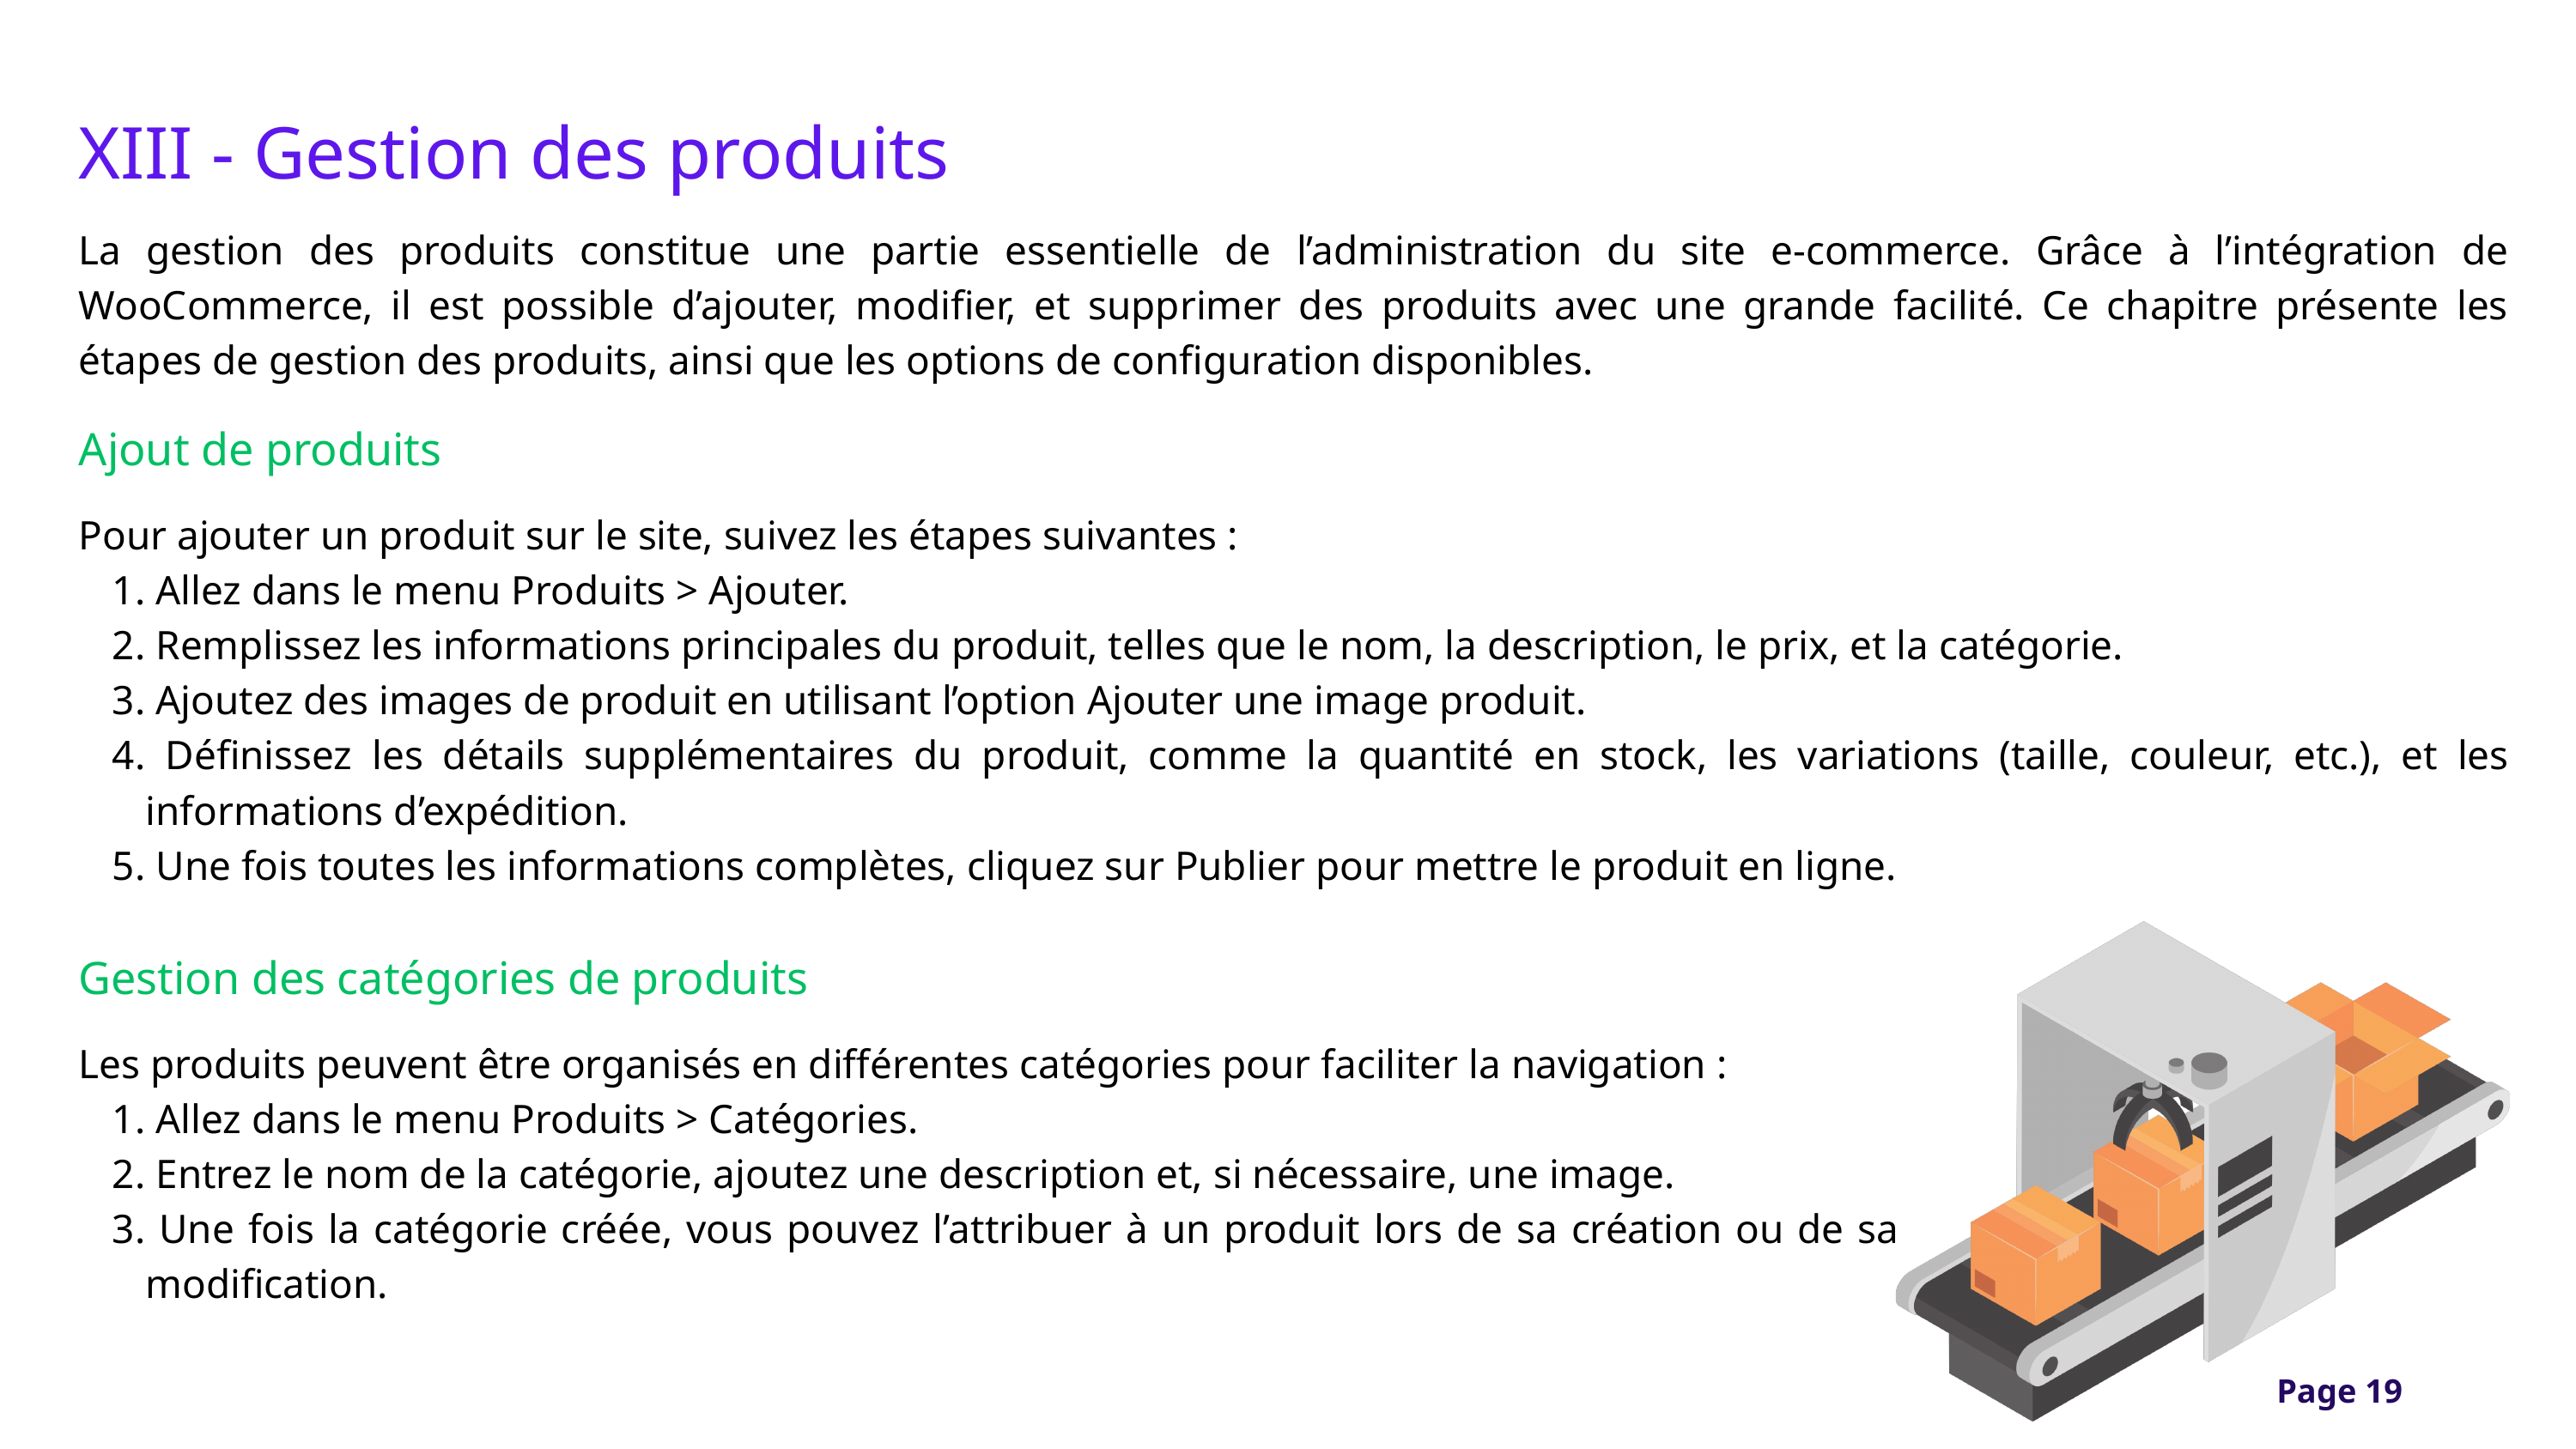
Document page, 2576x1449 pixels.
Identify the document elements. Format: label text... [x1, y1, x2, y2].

text_box Page 19 [2276, 1376, 2432, 1410]
text_box Ajout de produits [78, 412, 453, 476]
text_box Les produits peuvent être organisés en différentes catégories pour faciliter la navigation : Allez dans le menu Produits > Catégories. Entrez le nom de la catégorie, ajoutez une description et, si nécessaire, une image. Une fois la catégorie créée, vous pouvez l’attribuer à un produit lors de sa création ou de sa modification. [78, 1031, 1900, 1307]
text_box Gestion des catégories de produits [78, 940, 821, 1003]
text_box [1895, 921, 2511, 1422]
text_box Pour ajouter un produit sur le site, suivez les étapes suivantes : Allez dans le menu Produits > Ajouter. Remplissez les informations principales du produit, telles que le nom, la description, le prix, et la catégorie. Ajoutez des images de produit en utilisant l’option Ajouter une image produit. Définissez les détails supplémentaires du produit, comme la quantité en stock, les variations (taille, couleur, etc.), et les informations d’expédition. Une fois toutes les informations complètes, cliquez sur Publier pour mettre le produit en ligne. [78, 502, 2511, 888]
text_box La gestion des produits constitue une partie essentielle de l’administration du site e-commerce. Grâce à l’intégration de WooCommerce, il est possible d’ajouter, modifier, et supprimer des produits avec une grande facilité. Ce chapitre présente les étapes de gestion des produits, ainsi que les options de configuration disponibles. [78, 217, 2511, 383]
text_box XIII - Gestion des produits [78, 93, 1630, 193]
